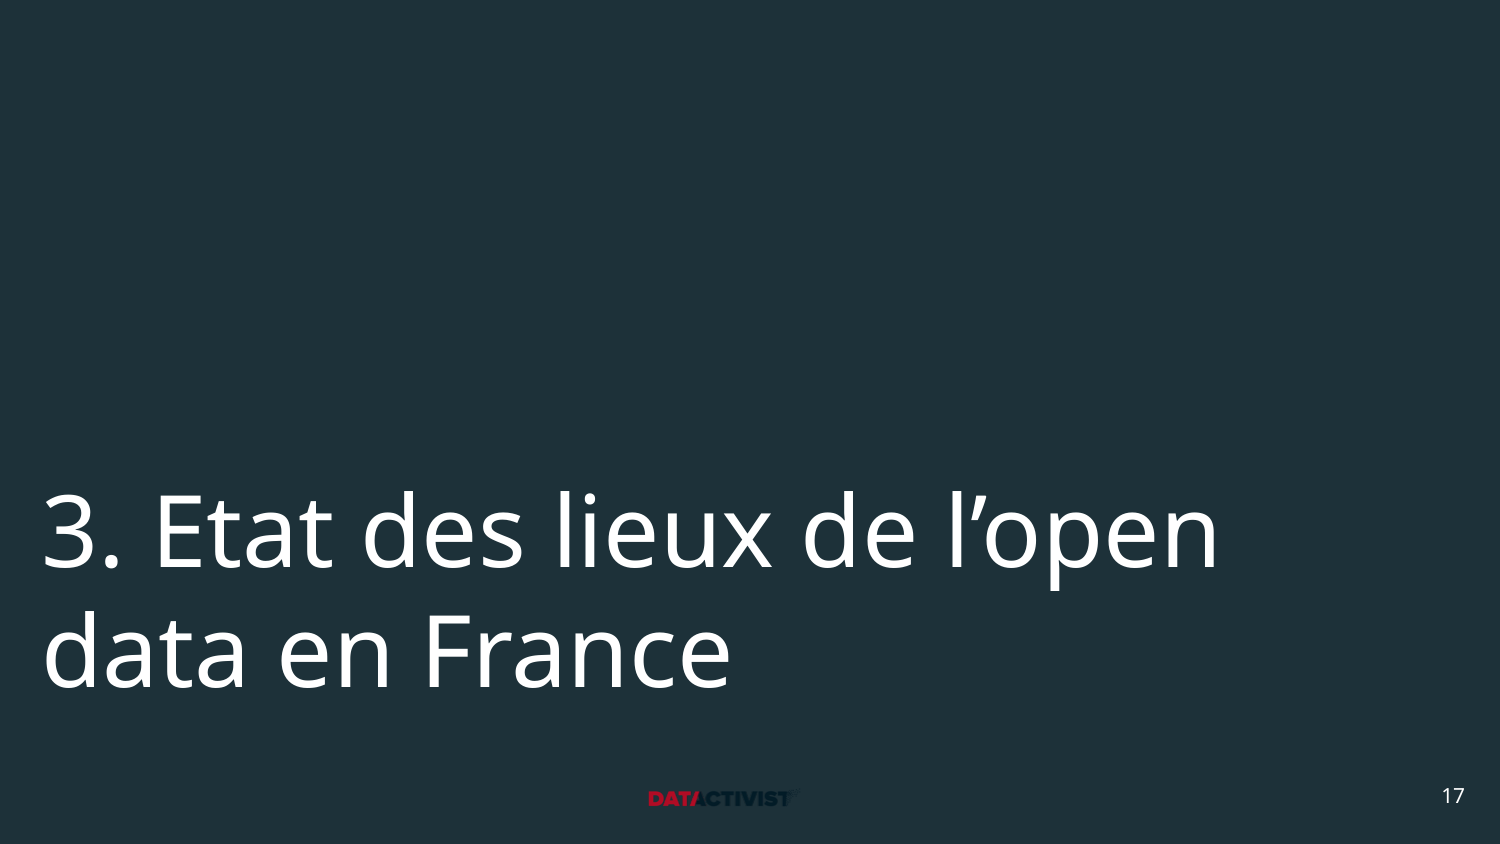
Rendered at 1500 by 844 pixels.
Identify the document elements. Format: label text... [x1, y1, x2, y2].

slide_number 17 [1389, 764, 1480, 830]
title 3. Etat des lieux de l’open data en France [26, 321, 1316, 723]
picture [648, 787, 801, 807]
